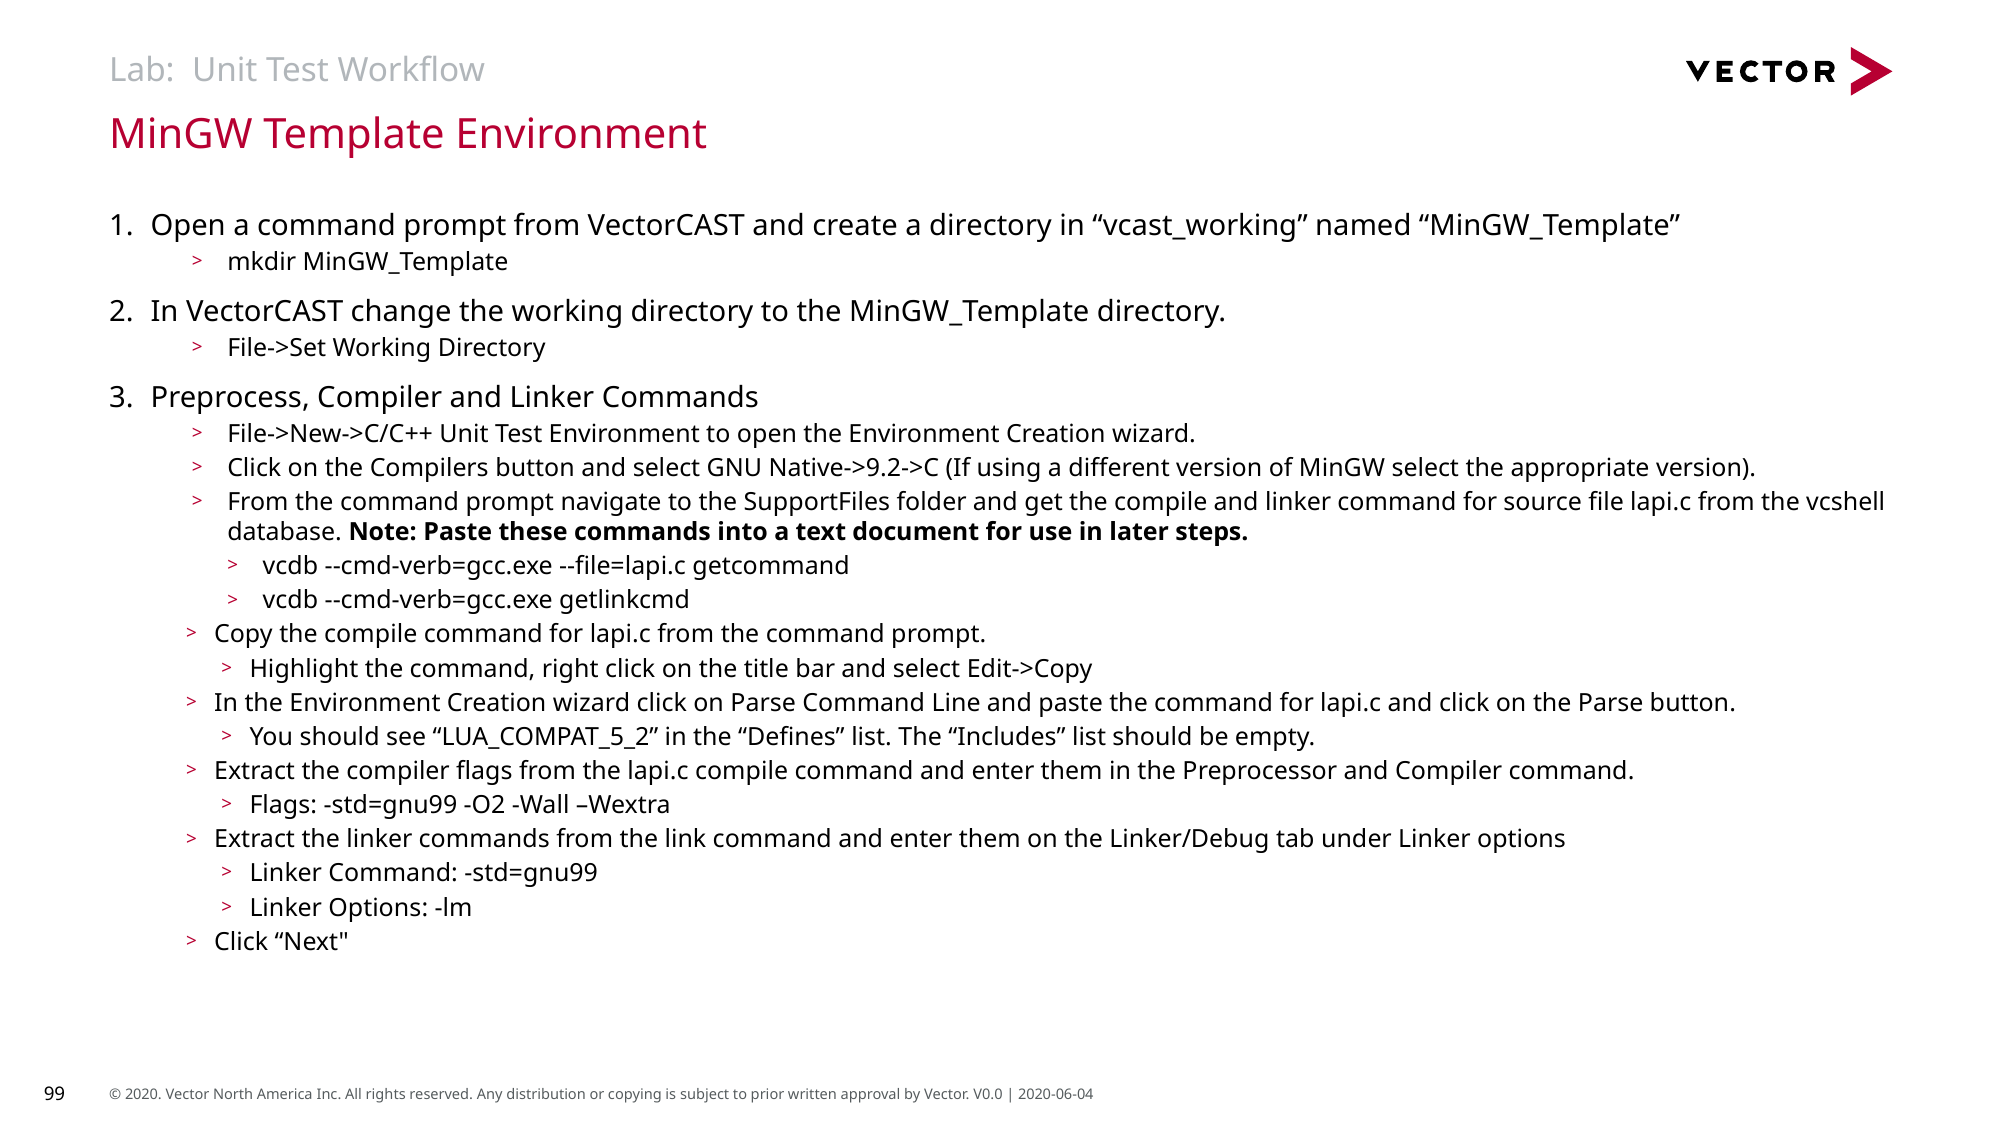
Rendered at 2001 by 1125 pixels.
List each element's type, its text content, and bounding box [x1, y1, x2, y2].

list Open a command prompt from VectorCAST and create a directory in “vcast_working” named “MinGW_Template” mkdir MinGW_Template In VectorCAST change the working directory to the MinGW_Template directory. File->Set Working Directory Preprocess, Compiler and Linker Commands File->New->C/C++ Unit Test Environment to open the Environment Creation wizard. Click on the Compilers button and select GNU Native->9.2->C (If using a different version of MinGW select the appropriate version). From the command prompt navigate to the SupportFiles folder and get the compile and linker command for source file lapi.c from the vcshell database. Note: Paste these commands into a text document for use in later steps. vcdb --cmd-verb=gcc.exe --file=lapi.c getcommand vcdb --cmd-verb=gcc.exe getlinkcmd Copy the compile command for lapi.c from the command prompt. Highlight the command, right click on the title bar and select Edit->Copy In the Environment Creation wizard click on Parse Command Line and paste the command for lapi.c and click on the Parse button. You should see “LUA_COMPAT_5_2” in the “Defines” list. The “Includes” list should be empty. Extract the compiler flags from the lapi.c compile command and enter them in the Preprocessor and Compiler command. Flags: -std=gnu99 -O2 -Wall –Wextra Extract the linker commands from the link command and enter them on the Linker/Debug tab under Linker options Linker Command: -std=gnu99 Linker Options: -lm Click “Next" [109, 206, 1893, 1063]
title Lab: Unit Test Workflow [109, 41, 1577, 89]
list MinGW Template Environment [109, 103, 1577, 157]
